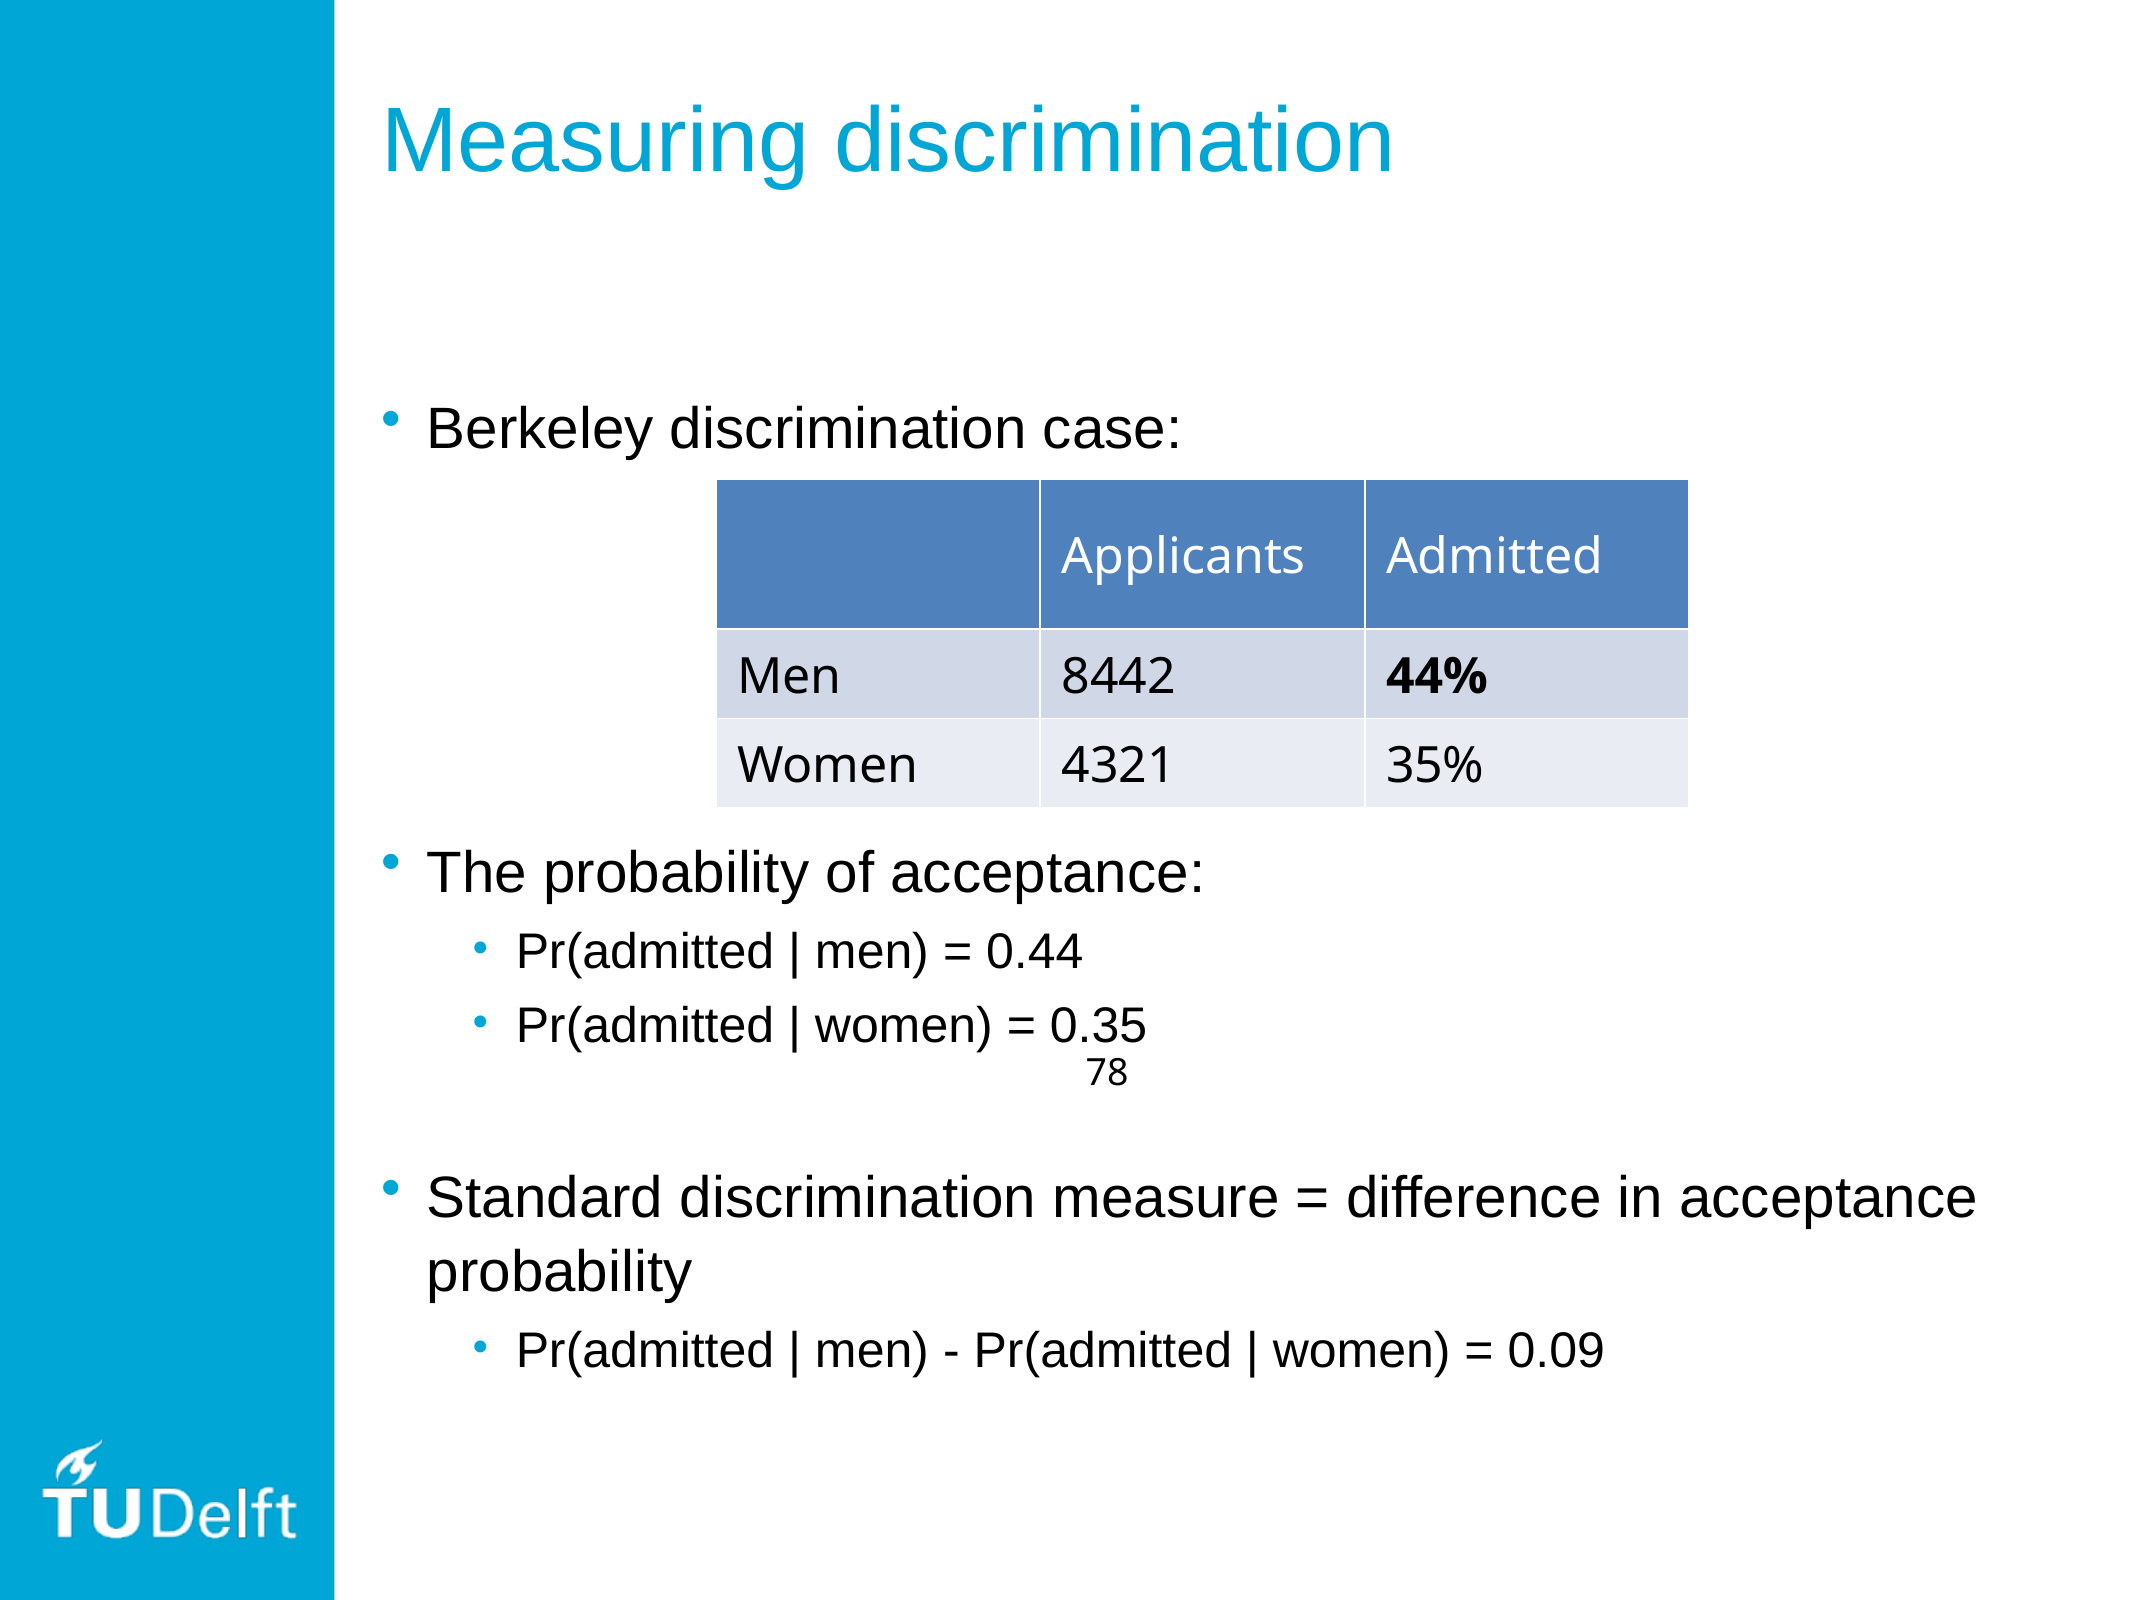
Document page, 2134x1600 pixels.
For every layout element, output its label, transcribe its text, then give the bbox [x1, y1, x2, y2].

table_header [717, 480, 1039, 628]
table_header Applicants [1041, 480, 1364, 628]
table_cell 8442 [1041, 630, 1364, 718]
table_cell 44% [1366, 630, 1688, 718]
table_cell 35% [1366, 719, 1688, 807]
title Measuring discrimination [381, 79, 2024, 328]
table_cell Women [717, 719, 1039, 807]
table_cell Men [717, 630, 1039, 718]
table_cell 4321 [1041, 719, 1364, 807]
list Berkeley discrimination case: The probability of acceptance: Pr(admitted | men) = 0.44 Pr(admitted | women) = 0.35 Standard discrimination measure = difference in acceptance probability Pr(admitted | men) - Pr(admitted | women) = 0.09 [381, 386, 2024, 1509]
slide_number 78 [1075, 1042, 1425, 1103]
table_header Admitted [1366, 480, 1688, 628]
